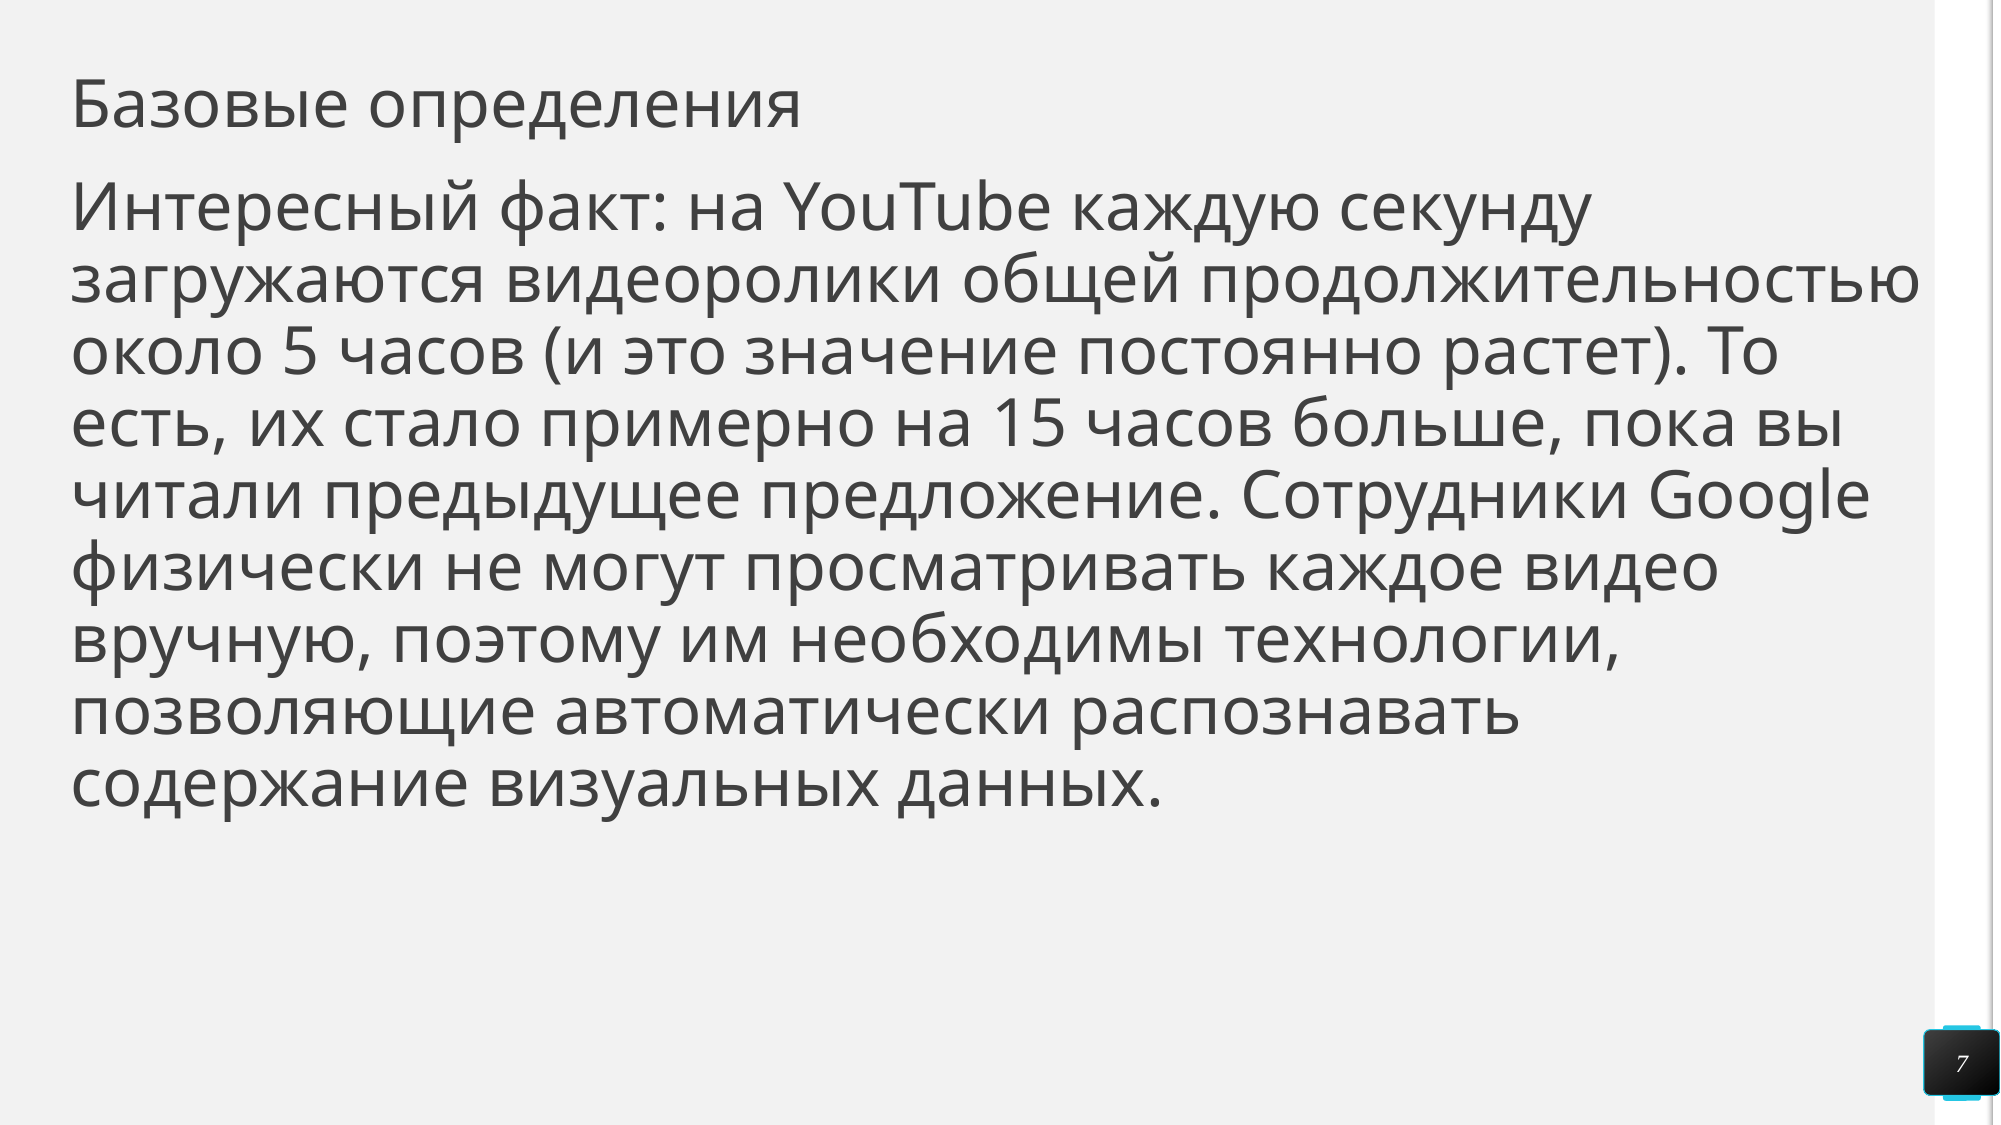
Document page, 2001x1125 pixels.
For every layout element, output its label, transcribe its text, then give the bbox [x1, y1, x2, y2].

list Интересный факт: на YouTube каждую секунду загружаются видеоролики общей продолжительностью около 5 часов (и это значение постоянно растет). То есть, их стало примерно на 15 часов больше, пока вы читали предыдущее предложение. Сотрудники Google физически не могут просматривать каждое видео вручную, поэтому им необходимы технологии, позволяющие автоматически распознавать содержание визуальных данных. [70, 173, 1930, 1016]
title Базовые определения [70, 70, 1930, 142]
slide_number 7 [1923, 1029, 2000, 1096]
